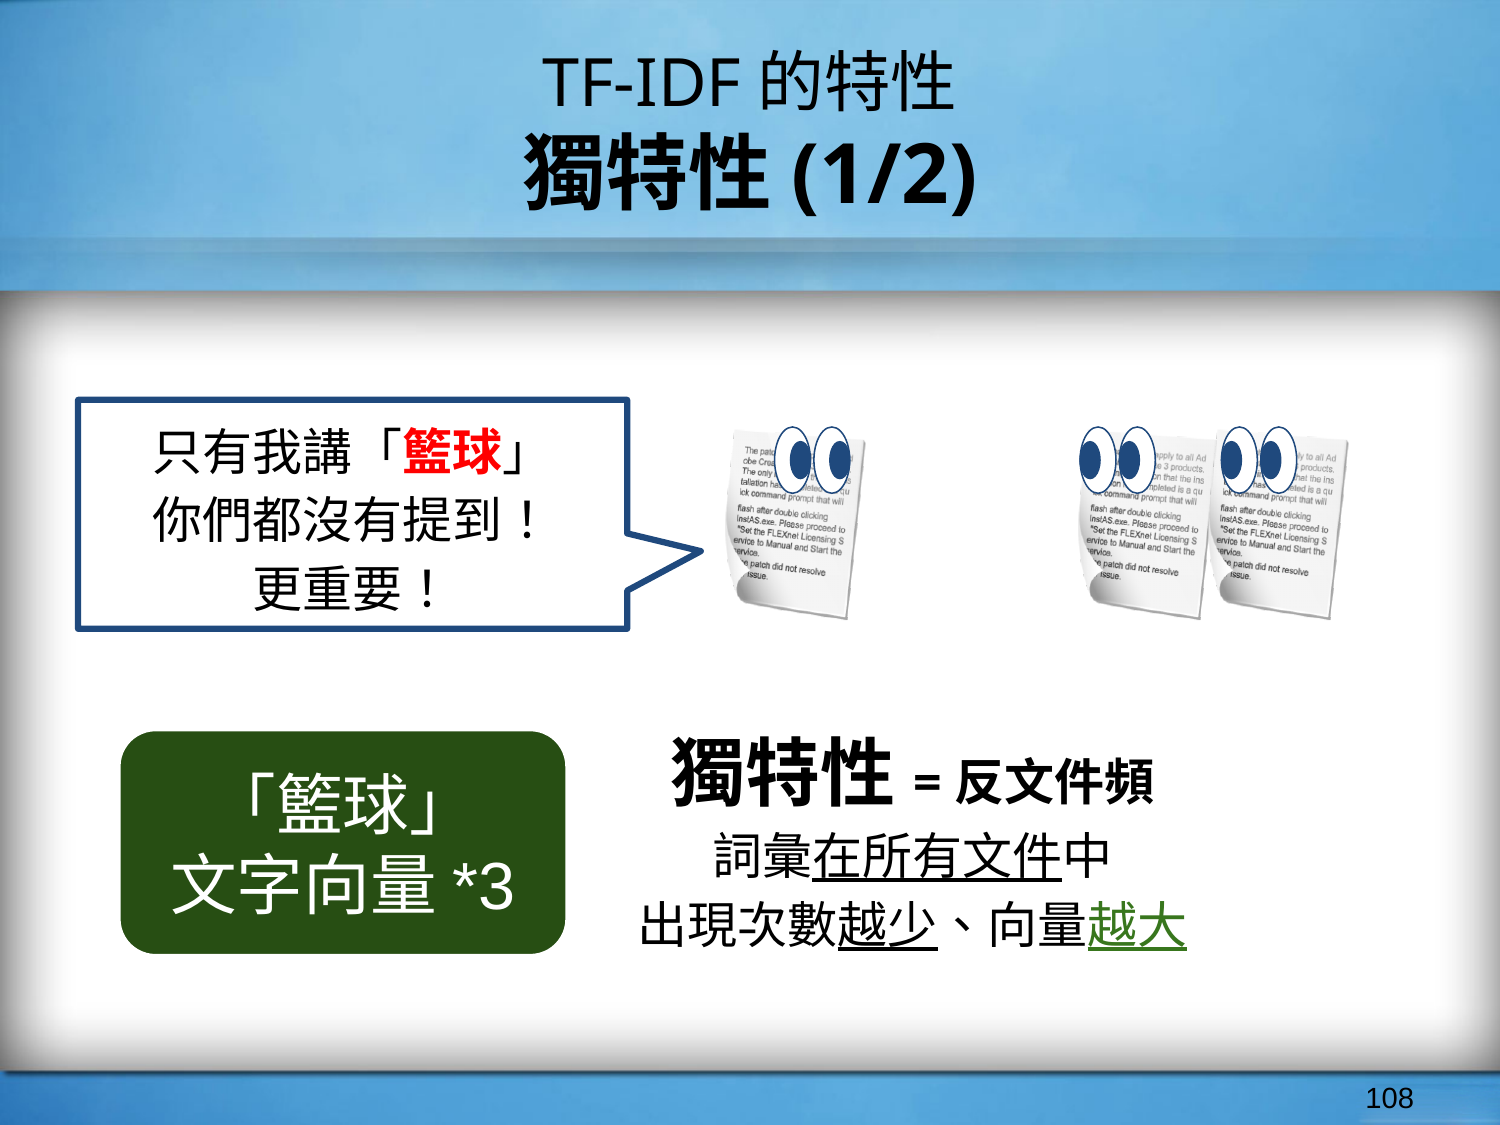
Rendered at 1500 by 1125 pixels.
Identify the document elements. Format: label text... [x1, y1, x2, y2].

list 獨特性=反文件頻 詞彙在所有文件中 出現次數越少、向量越大 [589, 696, 1236, 1066]
slide_number ‹#› [1350, 1074, 1488, 1118]
text_box 「籃球」 文字向量*3 [117, 728, 569, 958]
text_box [1079, 426, 1156, 494]
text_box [774, 426, 850, 494]
text_box 只有我講「籃球」 你們都沒有提到！ 更重要！ [78, 399, 692, 629]
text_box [1221, 426, 1297, 494]
picture [0, 0, 1500, 1125]
title TF-IDF的特性 獨特性(1/2) [78, 27, 1422, 232]
